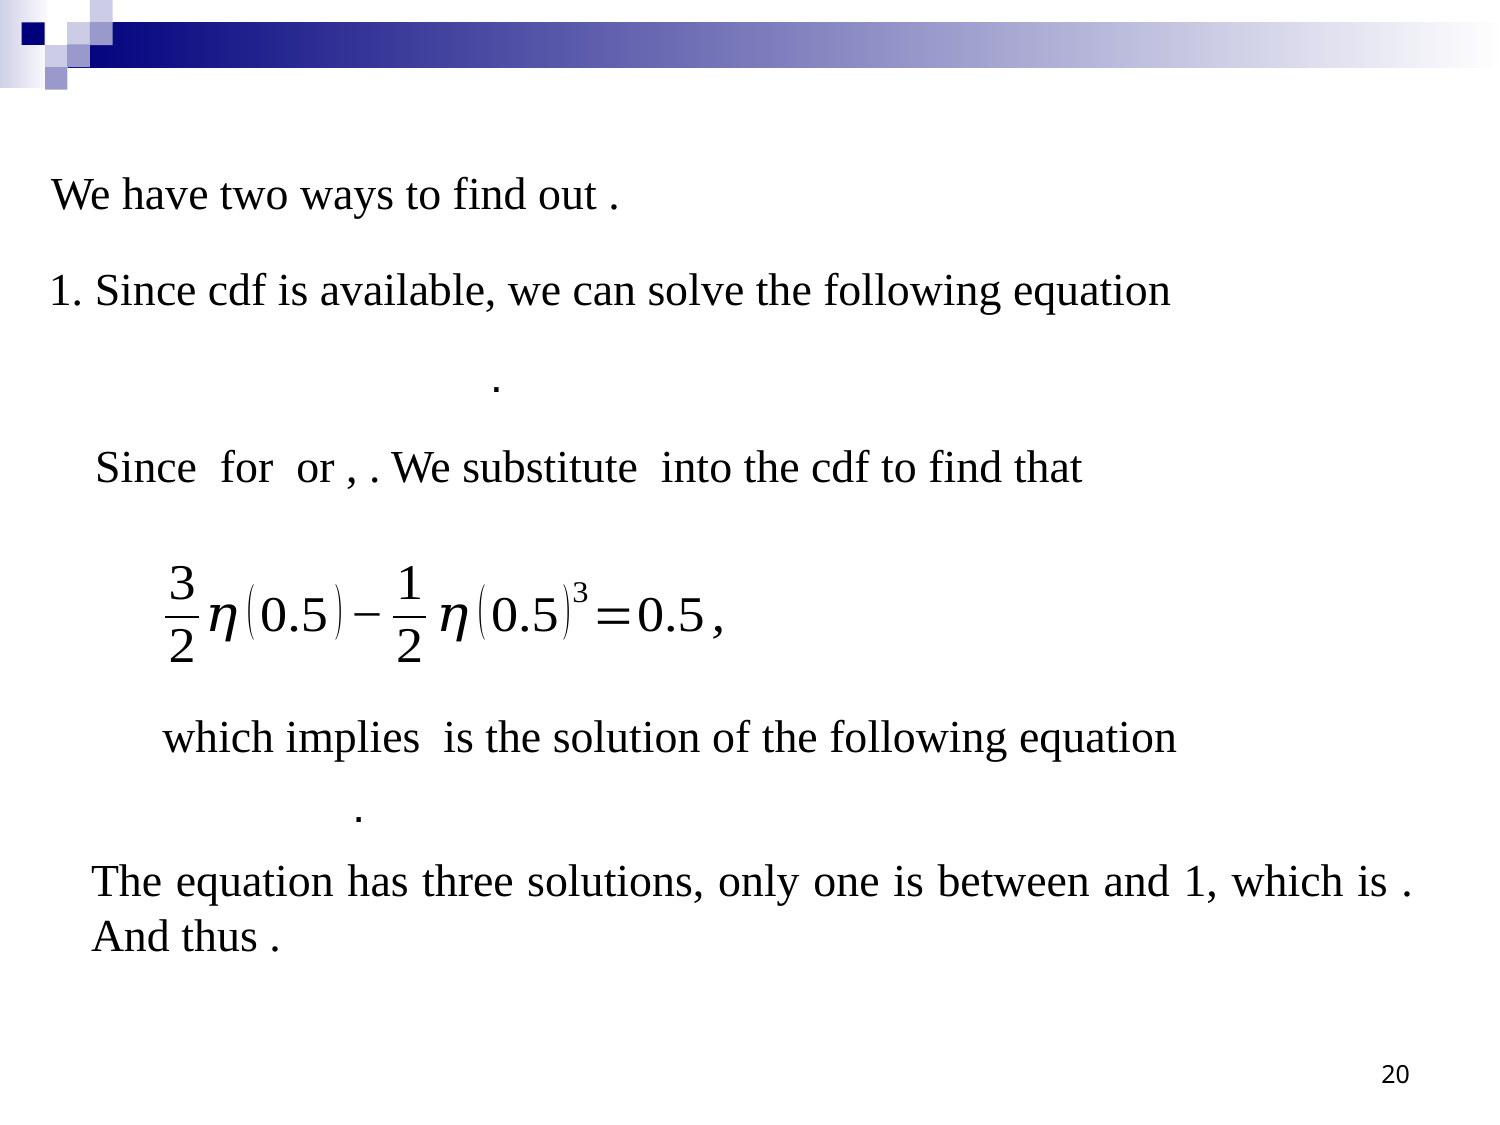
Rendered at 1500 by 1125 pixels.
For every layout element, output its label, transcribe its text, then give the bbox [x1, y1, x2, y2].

slide_number 20 [1074, 1024, 1426, 1101]
text_box 1. Since cdf is available, we can solve the following equation [33, 252, 1341, 323]
